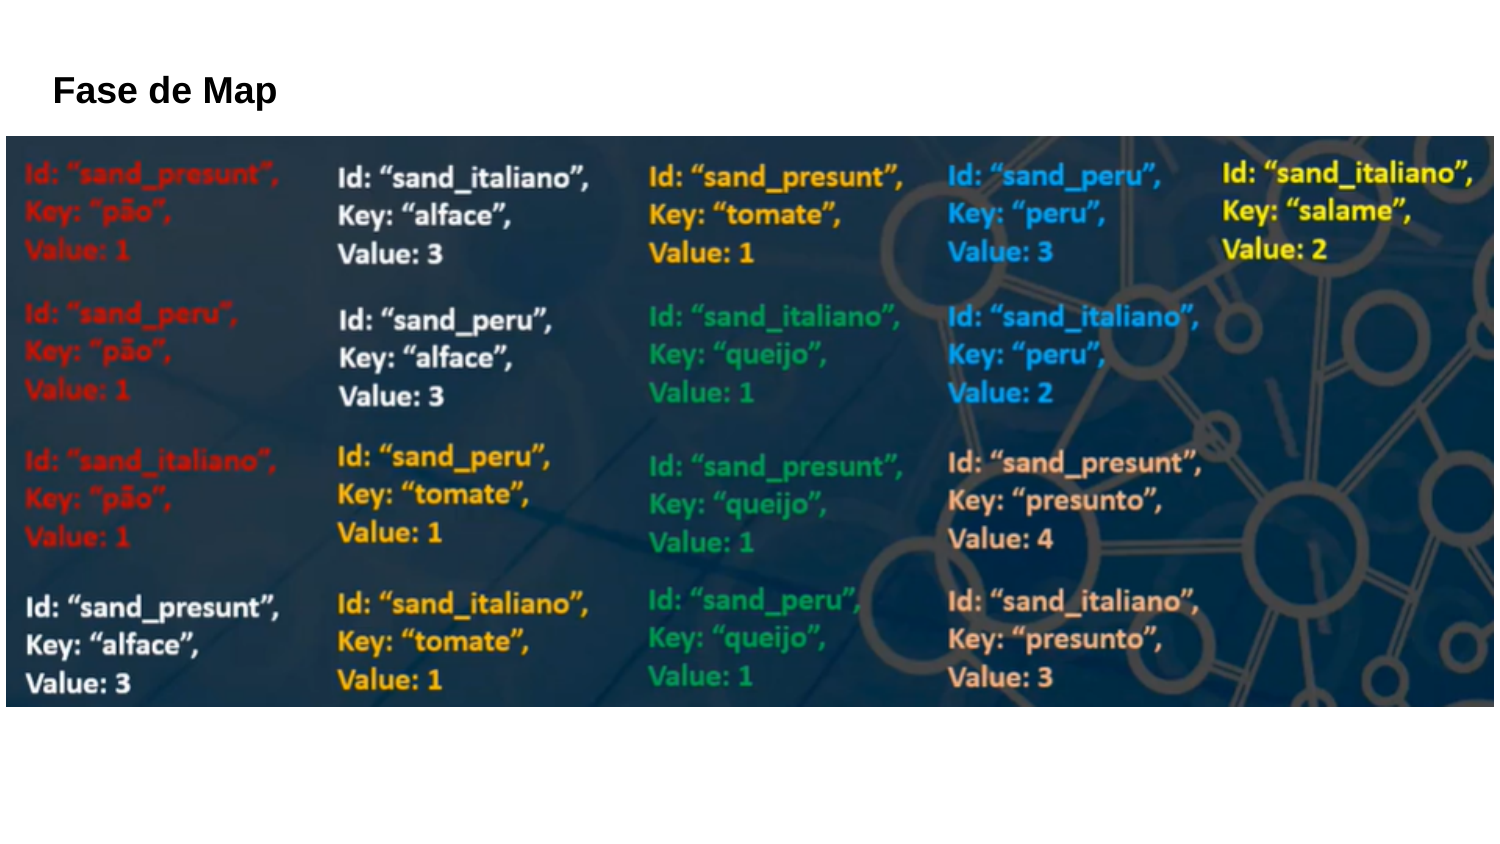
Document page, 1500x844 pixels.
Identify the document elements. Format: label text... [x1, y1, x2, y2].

text_box Fase de Map [37, 58, 293, 118]
picture [5, 136, 1494, 708]
